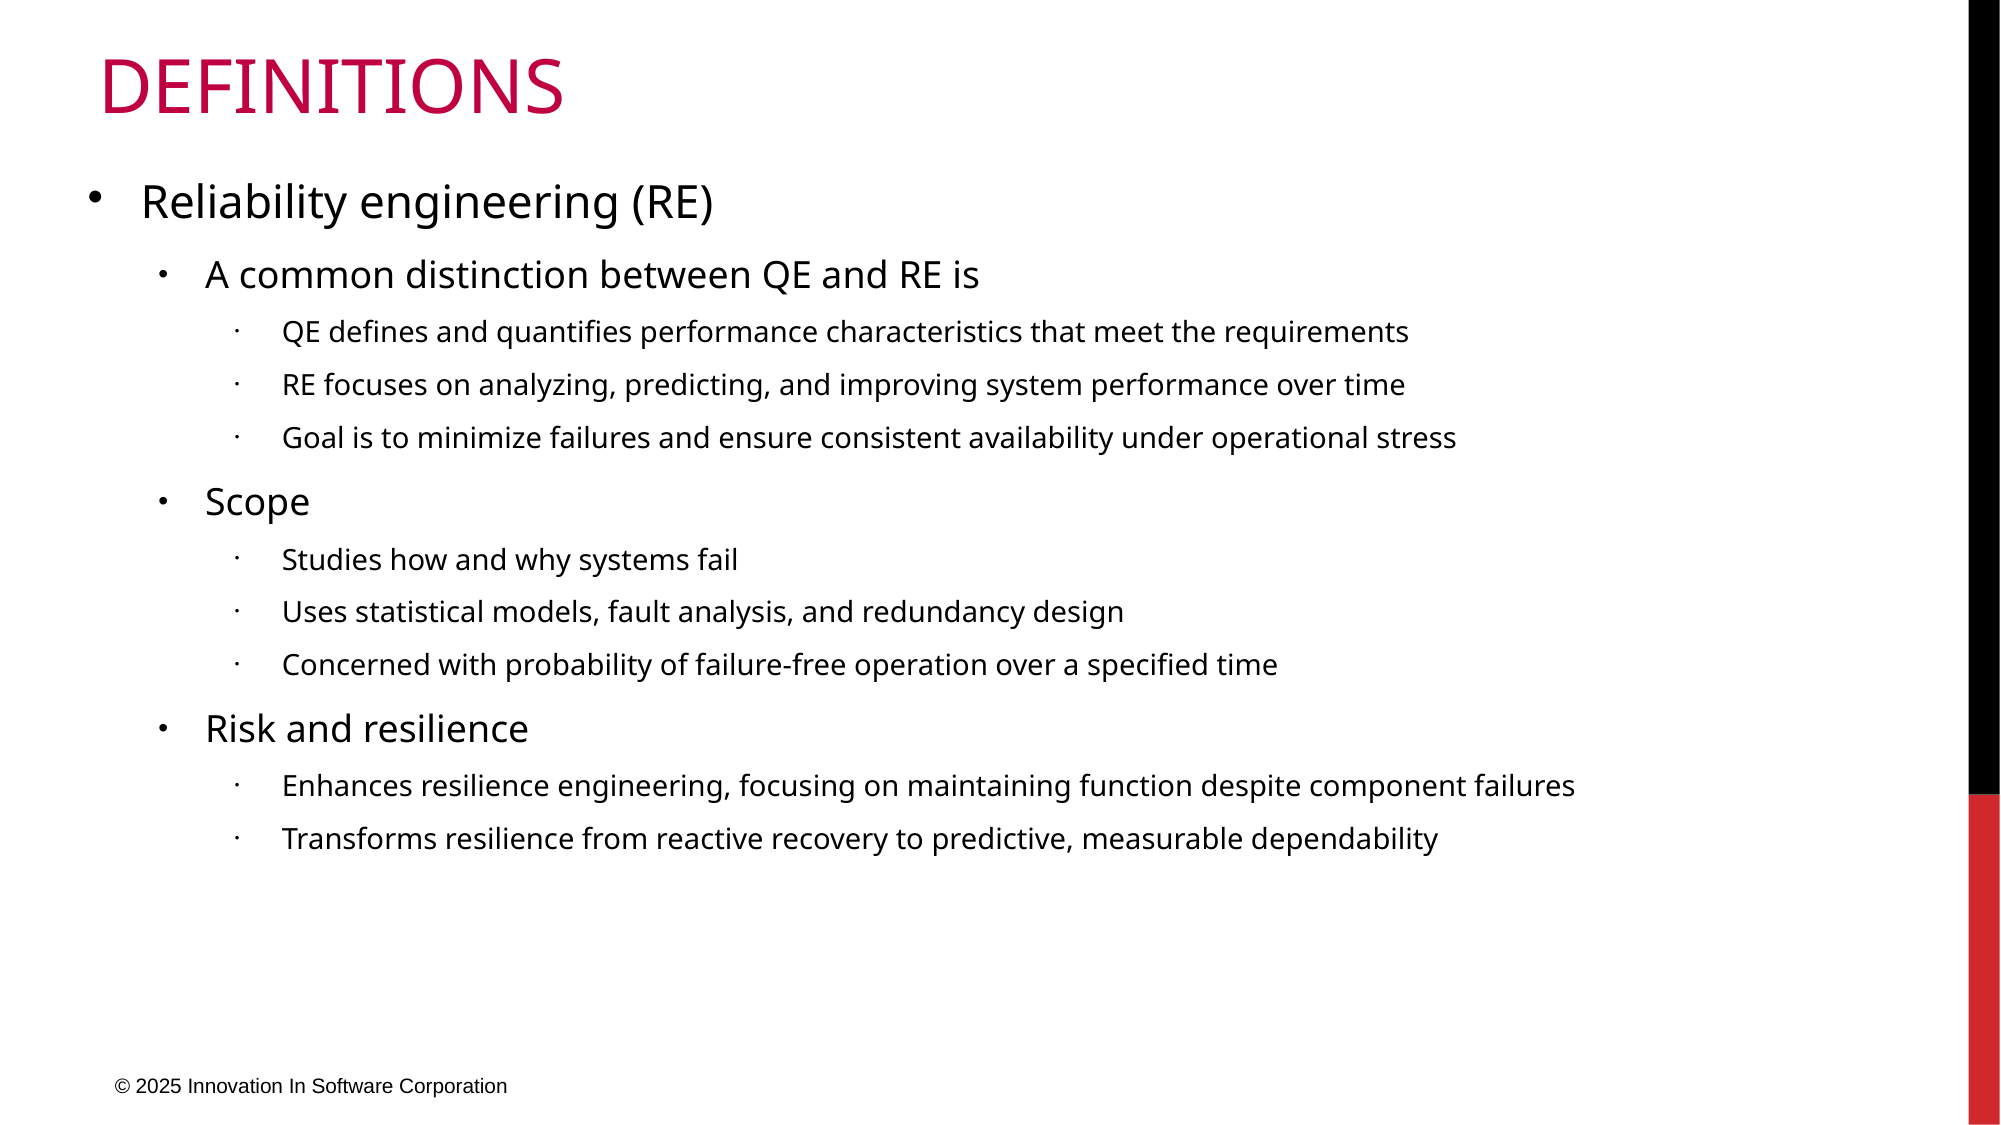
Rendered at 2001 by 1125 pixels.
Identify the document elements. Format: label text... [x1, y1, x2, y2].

title definitions [98, 23, 1413, 143]
footer © 2025 Innovation In Software Corporation [99, 1065, 850, 1112]
list Reliability engineering (RE) A common distinction between QE and RE is QE defines and quantifies performance characteristics that meet the requirements RE focuses on analyzing, predicting, and improving system performance over time Goal is to minimize failures and ensure consistent availability under operational stress Scope Studies how and why systems fail Uses statistical models, fault analysis, and redundancy design Concerned with probability of failure-free operation over a specified time Risk and resilience Enhances resilience engineering, focusing on maintaining function despite component failures Transforms resilience from reactive recovery to predictive, measurable dependability [69, 172, 1874, 1001]
